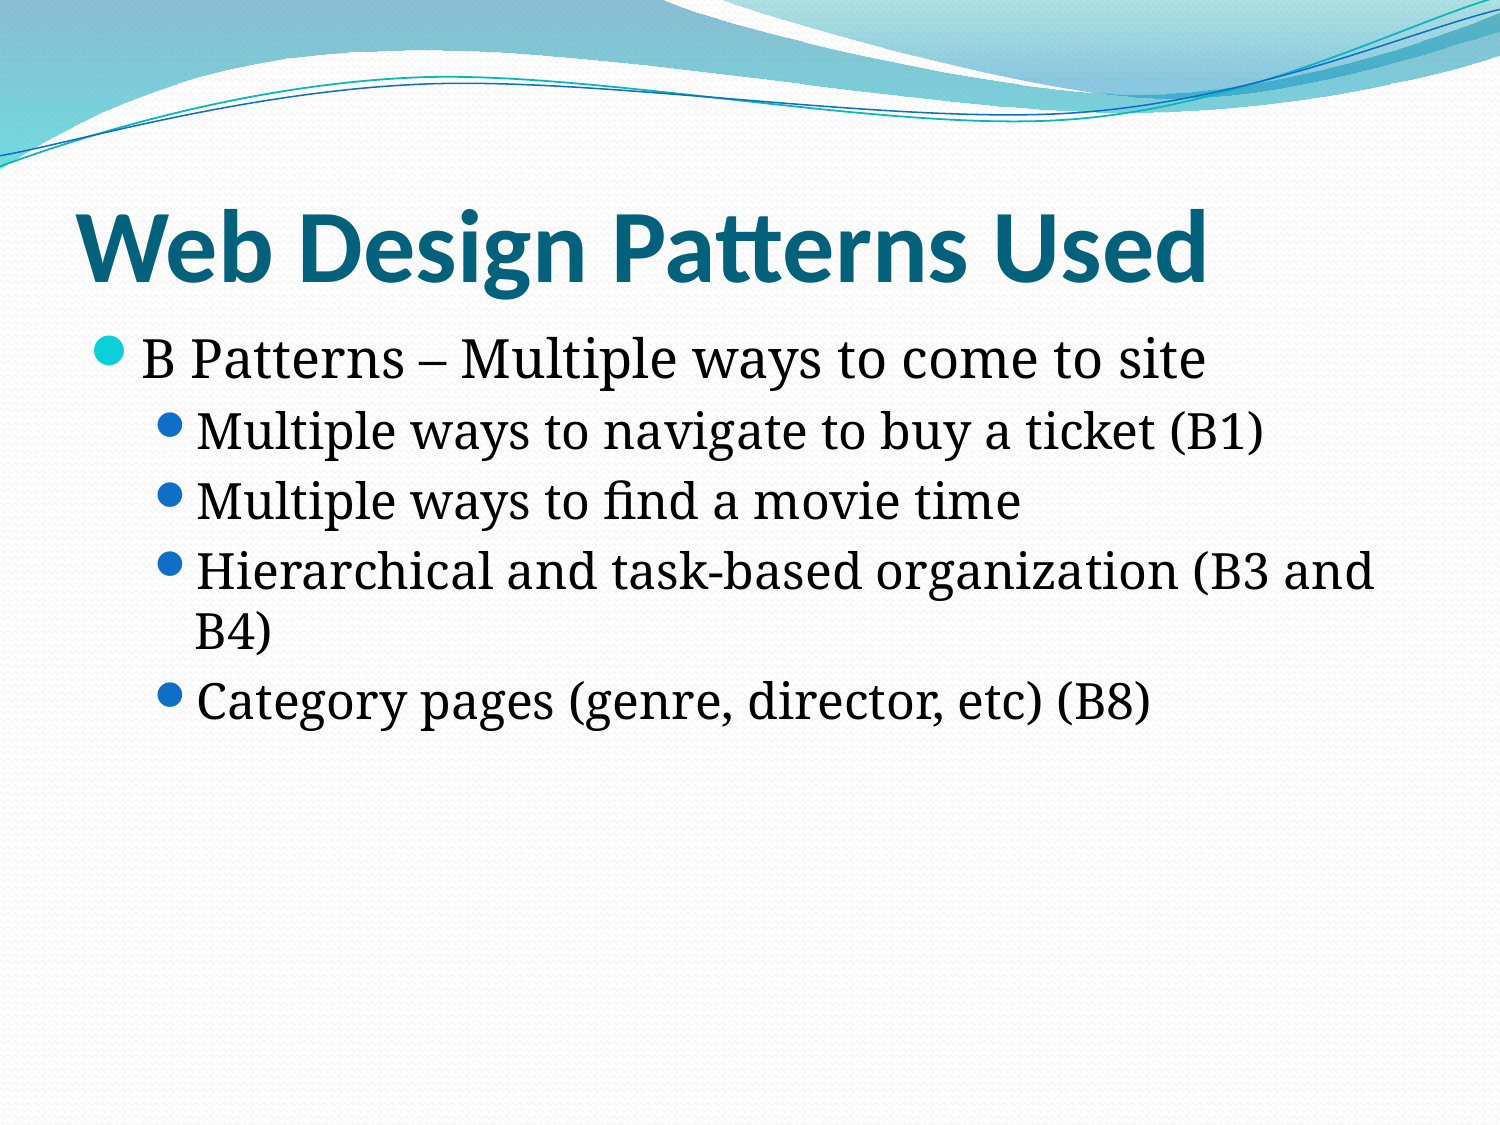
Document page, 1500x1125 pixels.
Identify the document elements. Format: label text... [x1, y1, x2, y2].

title Web Design Patterns Used [75, 115, 1425, 303]
list B Patterns – Multiple ways to come to site Multiple ways to navigate to buy a ticket (B1) Multiple ways to find a movie time Hierarchical and task-based organization (B3 and B4) Category pages (genre, director, etc) (B8) [75, 317, 1425, 1038]
